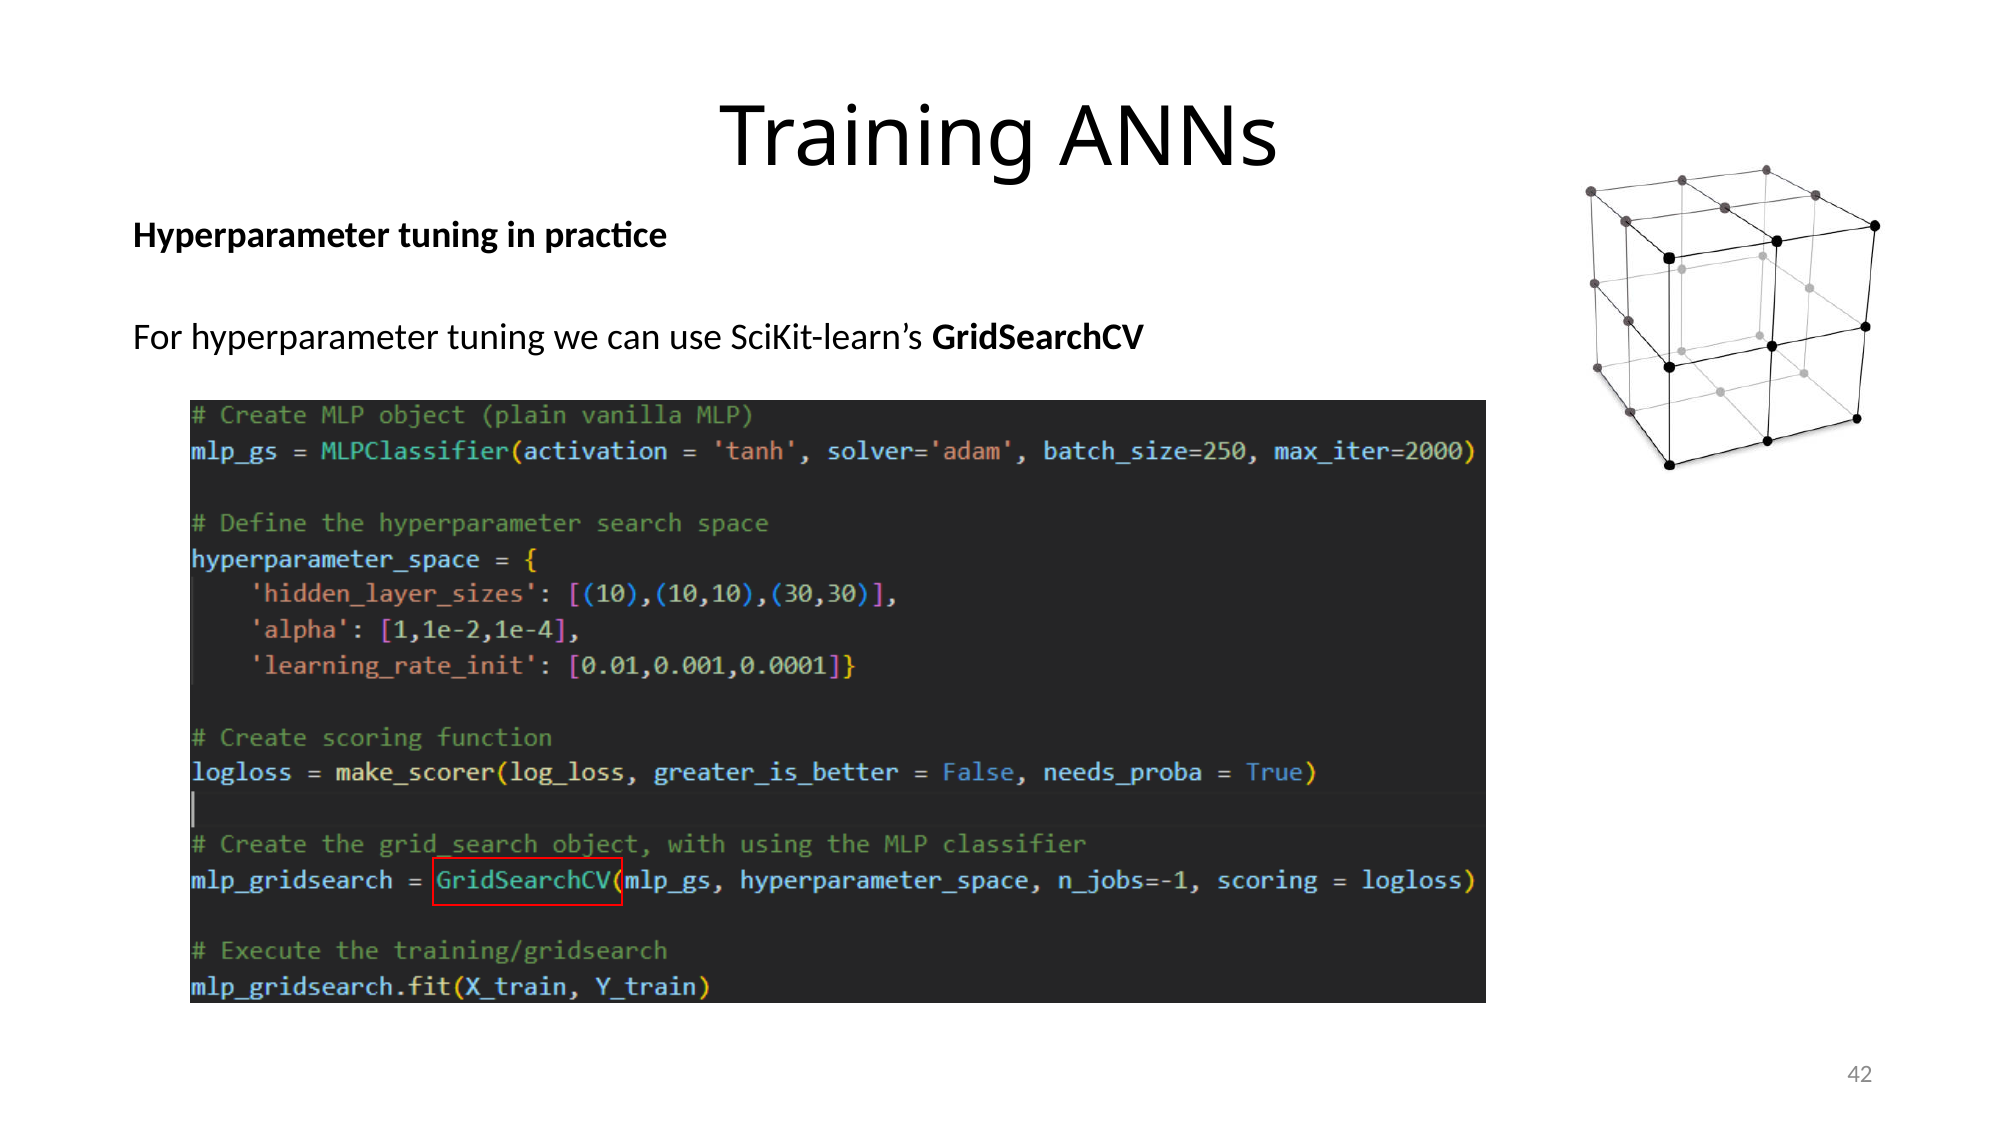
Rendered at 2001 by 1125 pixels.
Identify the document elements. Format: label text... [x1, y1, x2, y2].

slide_number 42 [1691, 1042, 1888, 1103]
title Training ANNs [324, 45, 1675, 233]
list Hyperparameter tuning in practice For hyperparameter tuning we can use SciKit-learn’s GridSearchCV [118, 208, 1796, 1094]
picture [190, 400, 1486, 1003]
picture [1580, 159, 1888, 474]
